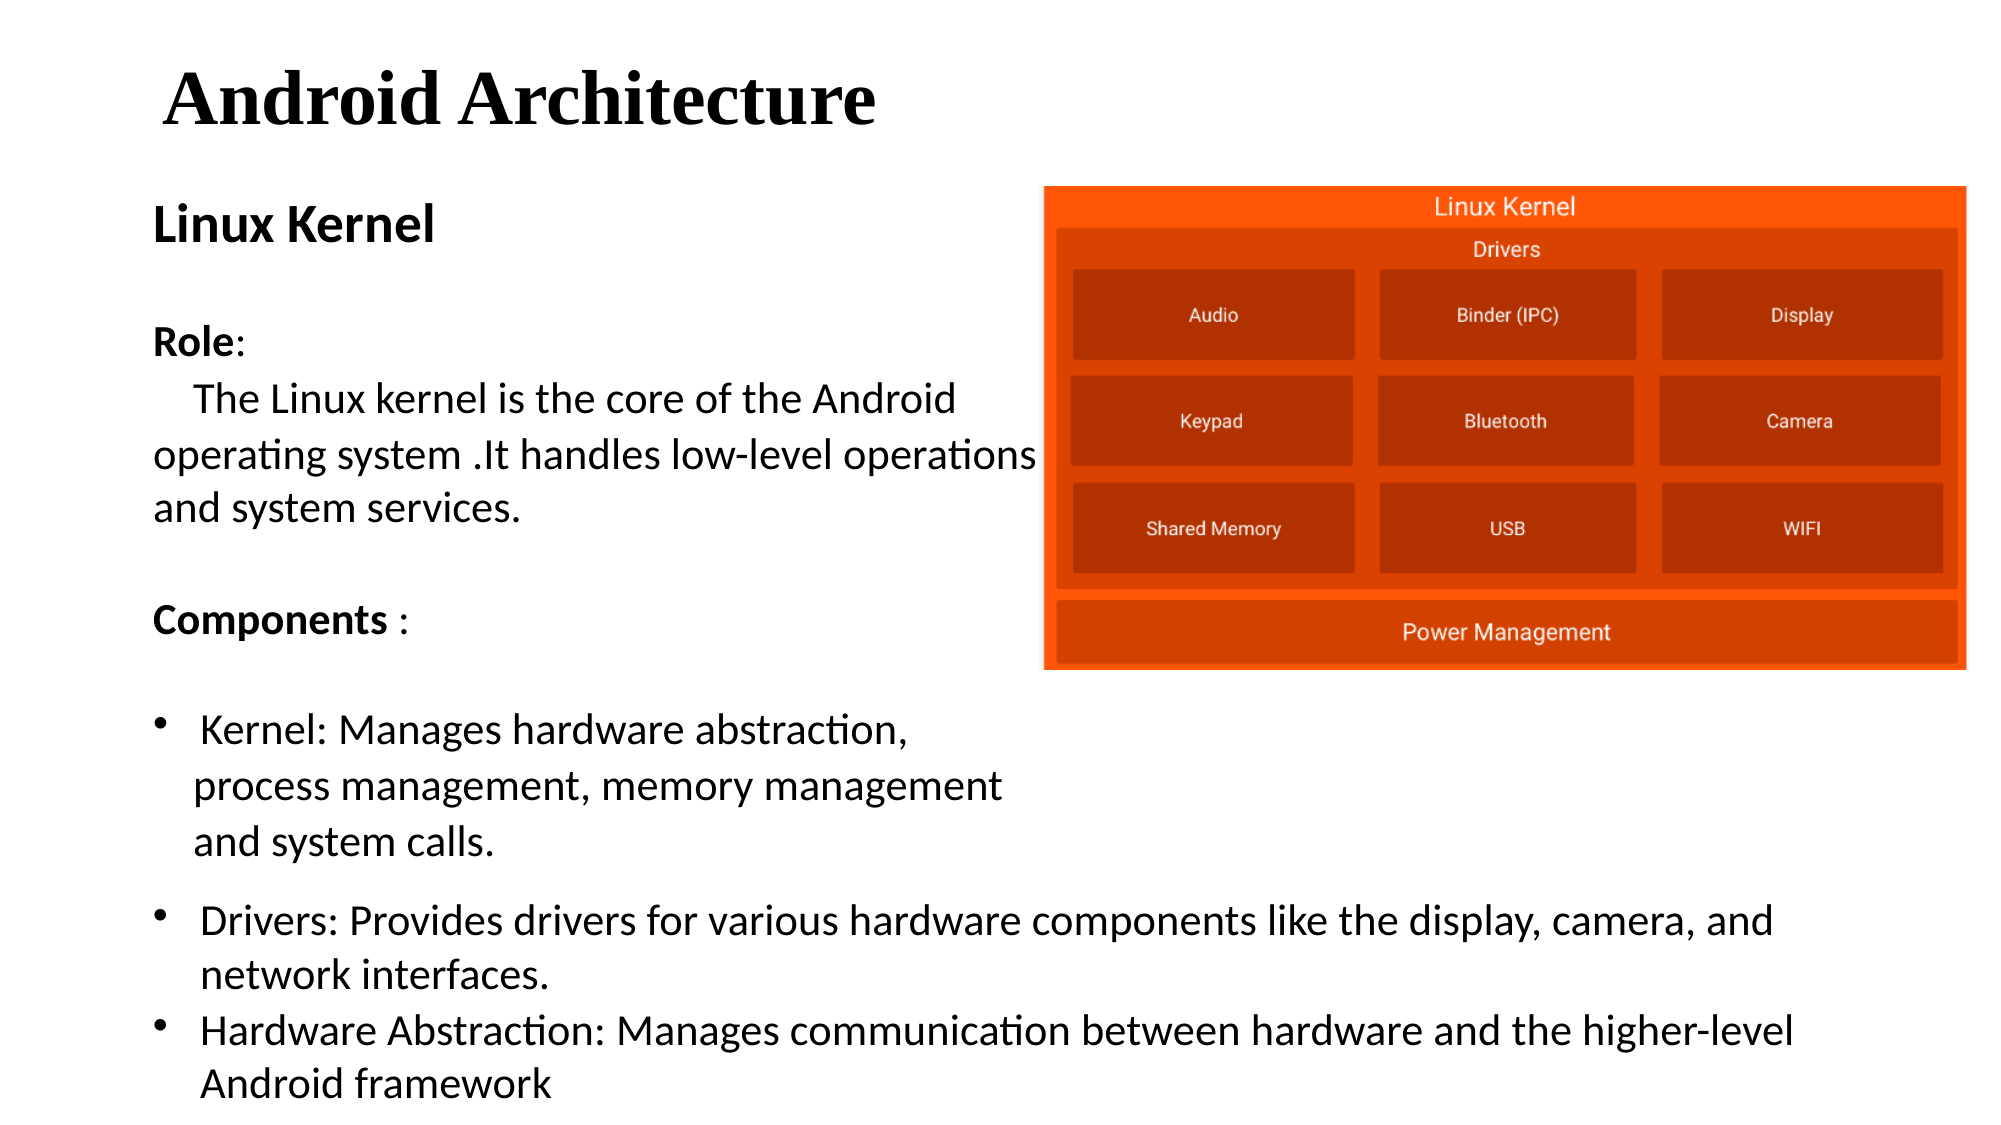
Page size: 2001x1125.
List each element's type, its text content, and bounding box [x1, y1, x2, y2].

text_box Drivers: Provides drivers for various hardware components like the display, camera, and network interfaces. Hardware Abstraction: Manages communication between hardware and the higher-level Android framework [153, 828, 1846, 1125]
text_box Linux Kernel Role: The Linux kernel is the core of the Android operating system .It handles low-level operations and system services. Components : Kernel: Manages hardware abstraction, process management, memory management and system calls. [153, 186, 1063, 828]
title Android Architecture [72, 43, 965, 147]
picture [1038, 186, 1969, 670]
